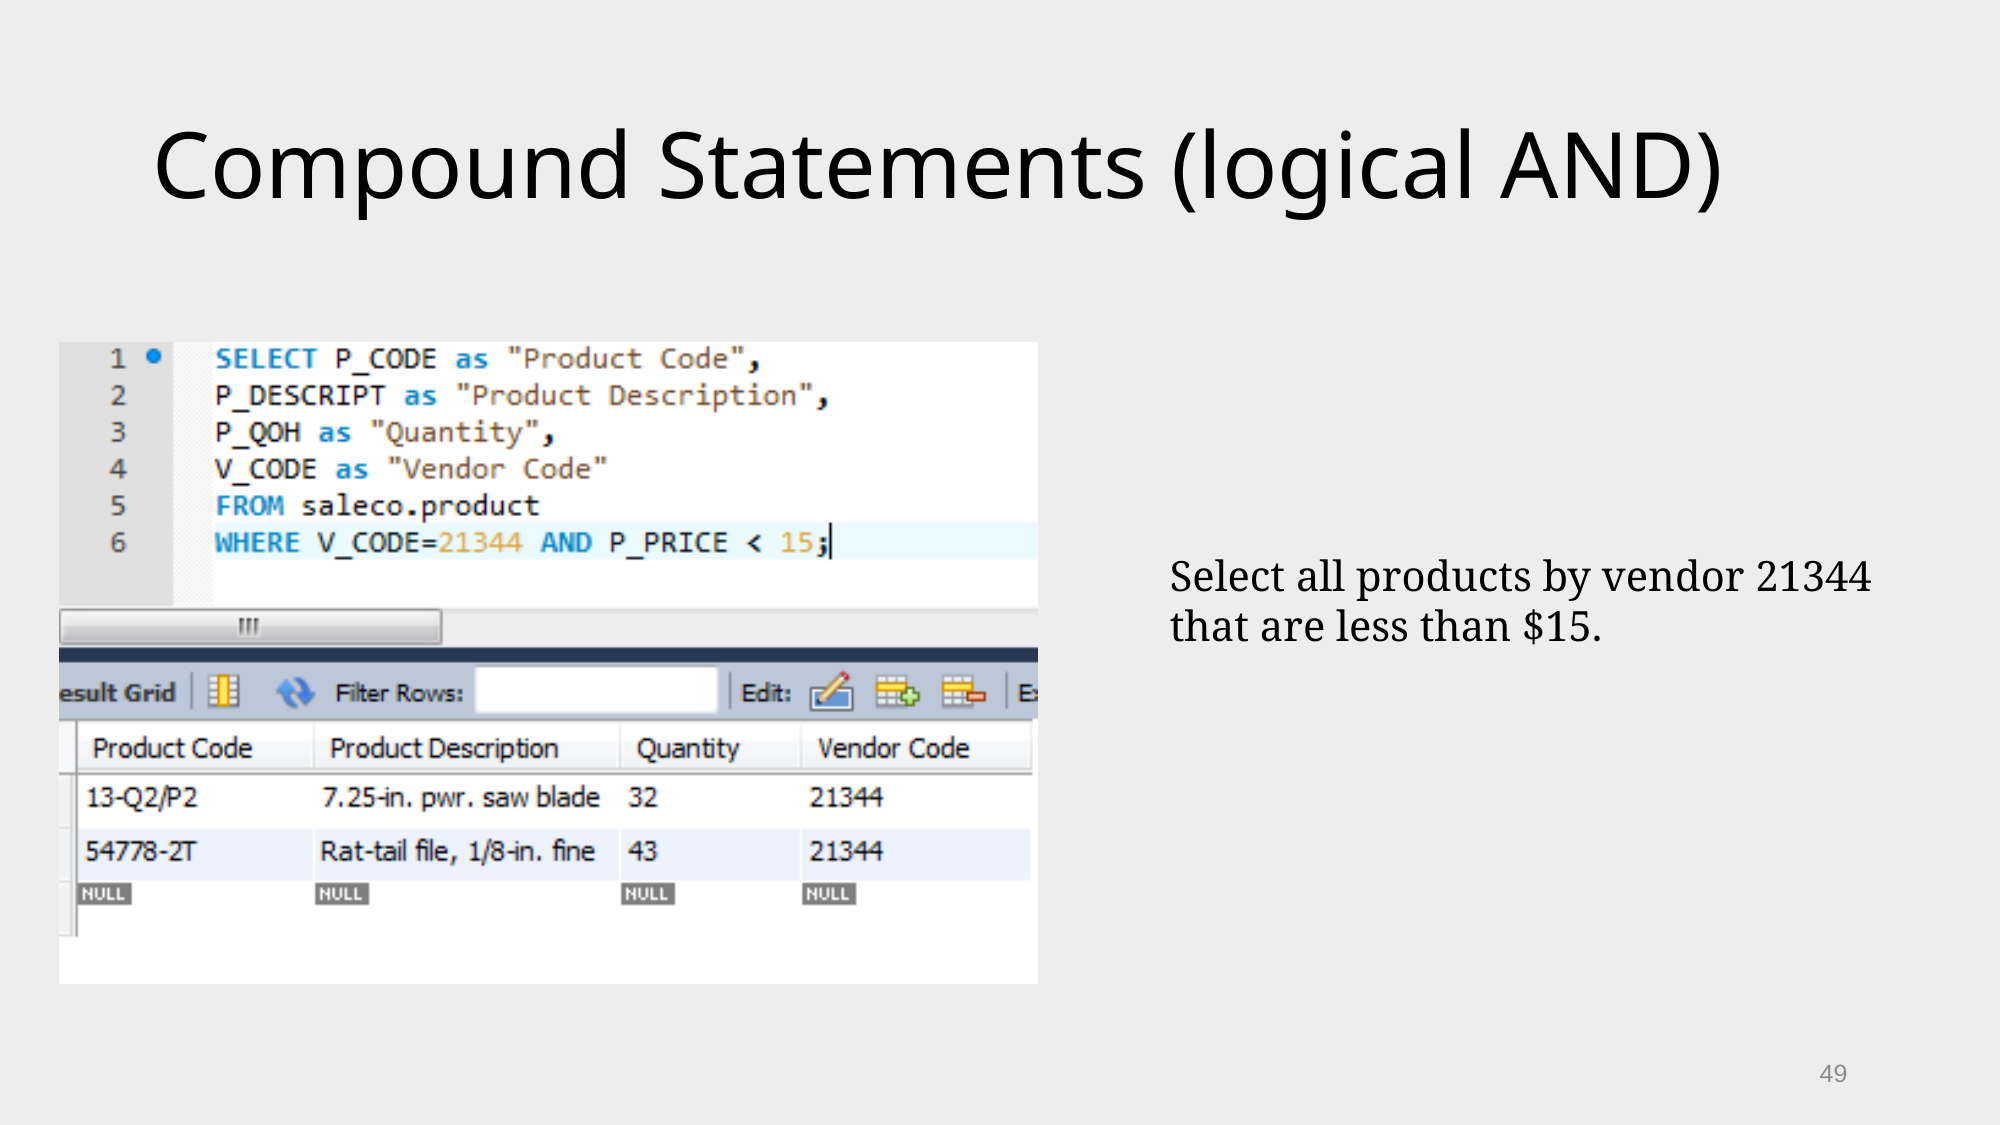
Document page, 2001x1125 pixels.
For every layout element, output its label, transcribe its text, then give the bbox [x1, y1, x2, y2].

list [59, 342, 1038, 984]
text_box Select all products by vendor 21344 that are less than $15. [1155, 542, 2000, 708]
slide_number 49 [1412, 1042, 1863, 1103]
title Compound Statements (logical AND) [137, 59, 1863, 278]
